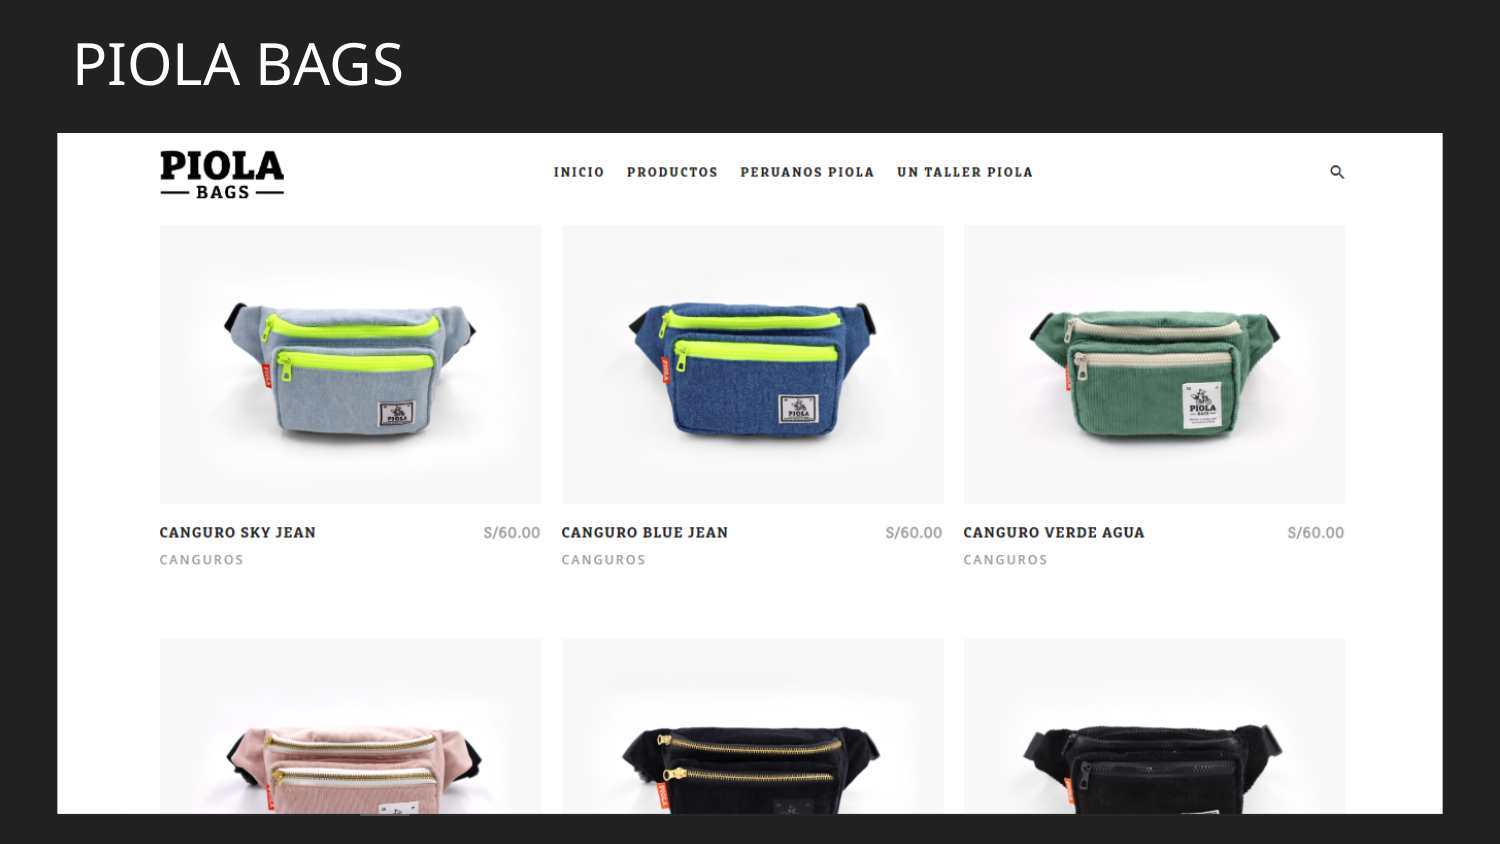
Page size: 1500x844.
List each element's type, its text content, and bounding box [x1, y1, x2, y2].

title PIOLA BAGS [57, 11, 1456, 106]
picture [57, 133, 1443, 816]
